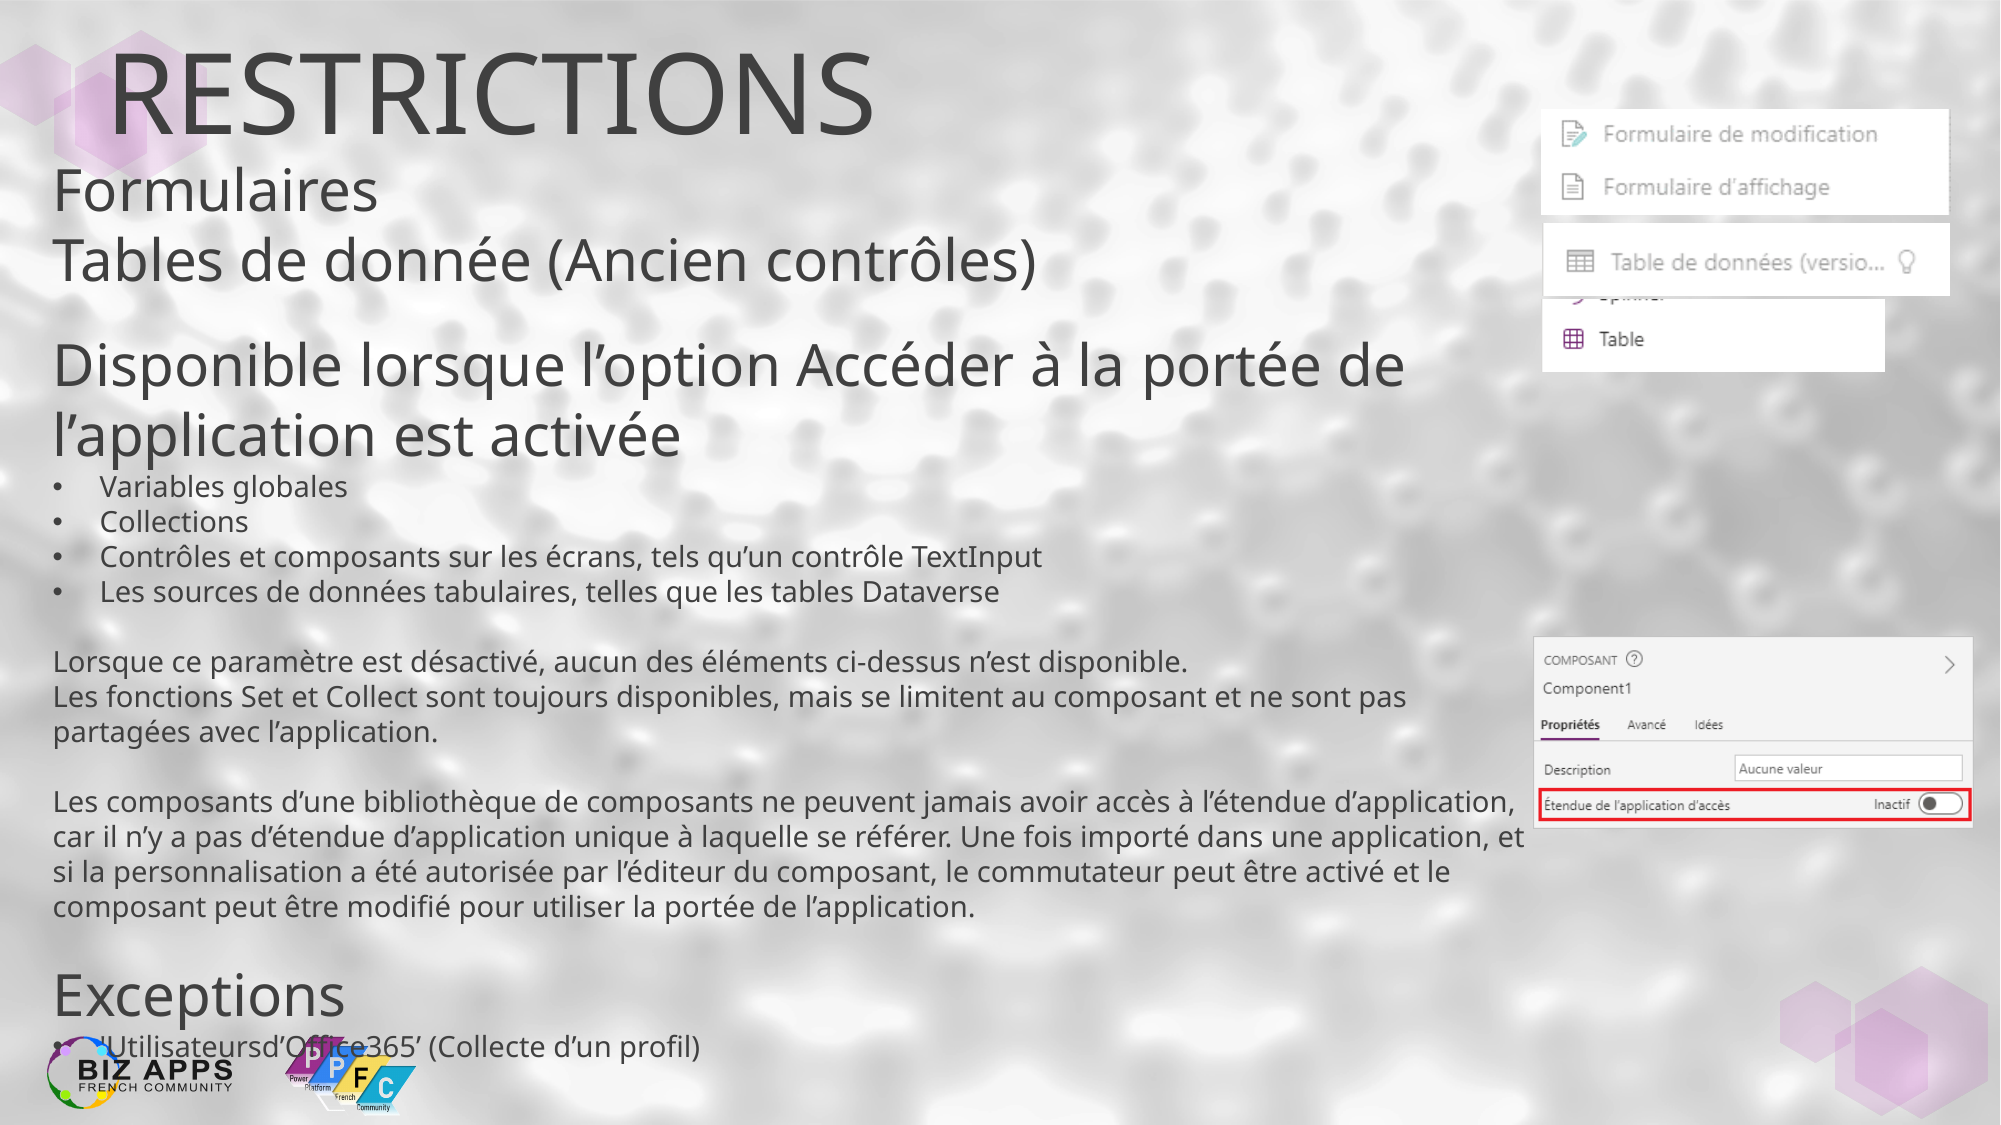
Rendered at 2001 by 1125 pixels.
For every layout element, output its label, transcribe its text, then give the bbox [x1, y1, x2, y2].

picture [0, 0, 2001, 1125]
title RESTRICTIONS [90, 17, 1850, 153]
text_box Formulaires Tables de donnée (Ancien contrôles) Disponible lorsque l’option Accéder à la portée de l’application est activée Variables globales Collections Contrôles et composants sur les écrans, tels qu’un contrôle TextInput Les sources de données tabulaires, telles que les tables Dataverse Lorsque ce paramètre est désactivé, aucun des éléments ci-dessus n’est disponible. Les fonctions Set et Collect sont toujours disponibles, mais se limitent au composant et ne sont pas partagées avec l’application. Les composants d’une bibliothèque de composants ne peuvent jamais avoir accès à l’étendue d’application, car il n’y a pas d’étendue d’application unique à laquelle se référer. Une fois importé dans une application, et si la personnalisation a été autorisée par l’éditeur du composant, le commutateur peut être activé et le composant peut être modifié pour utiliser la portée de l’application. Exceptions 'Utilisateursd’Office365’ (Collecte d’un profil) [52, 153, 1543, 1125]
